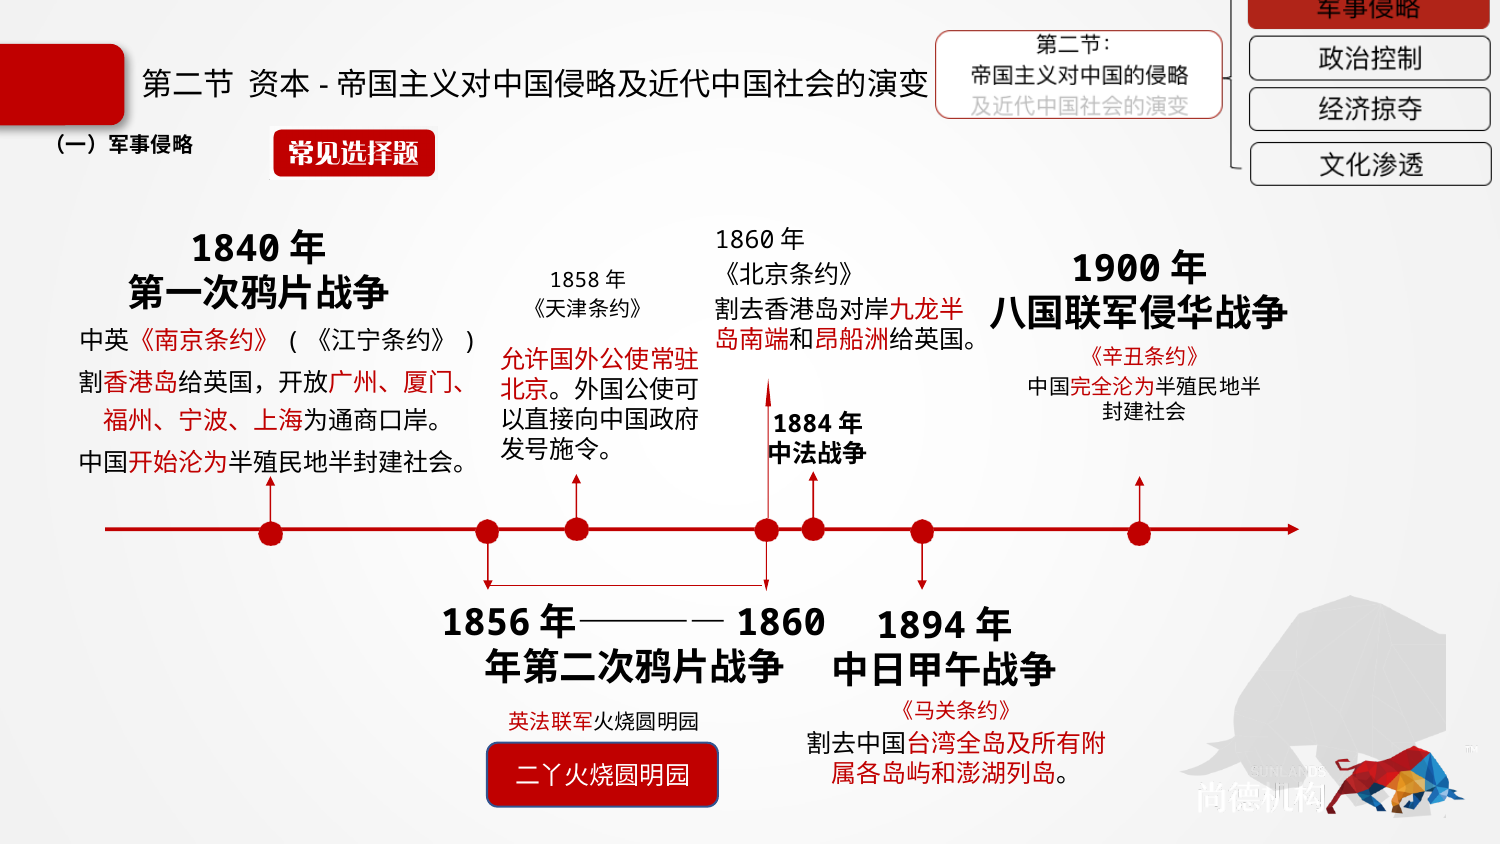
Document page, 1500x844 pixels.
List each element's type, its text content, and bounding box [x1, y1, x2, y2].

text_box 允许国外公使常驻北京。外国公使可以直接向中国政府发号施令。 [485, 336, 716, 471]
text_box 1900年 八国联军侵华战争 [996, 236, 1313, 342]
text_box 1884年 中法战争 [686, 400, 950, 476]
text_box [104, 476, 1446, 819]
text_box 《辛丑条约》 中国完全沦为半殖民地半封建社会 [1005, 336, 1285, 432]
text_box 1858年 《天津条约》 [444, 258, 699, 329]
text_box （一）军事侵略 [30, 124, 209, 165]
text_box 1840年 第一次鸦片战争 [97, 216, 420, 317]
text_box 第二节 资本-帝国主义对中国侵略及近代中国社会的演变 [126, 60, 934, 110]
text_box 1860年 《北京条约》 割去香港岛对岸九龙半岛南端和昂船洲给英国。 [699, 215, 996, 361]
picture [0, 0, 1500, 844]
text_box 中英《南京条约》(《江宁条约》) 割香港岛给英国，开放广州、厦门、福州、宁波、上海为通商口岸。 中国开始沦为半殖民地半封建社会。 [57, 317, 500, 514]
text_box [766, 378, 771, 400]
